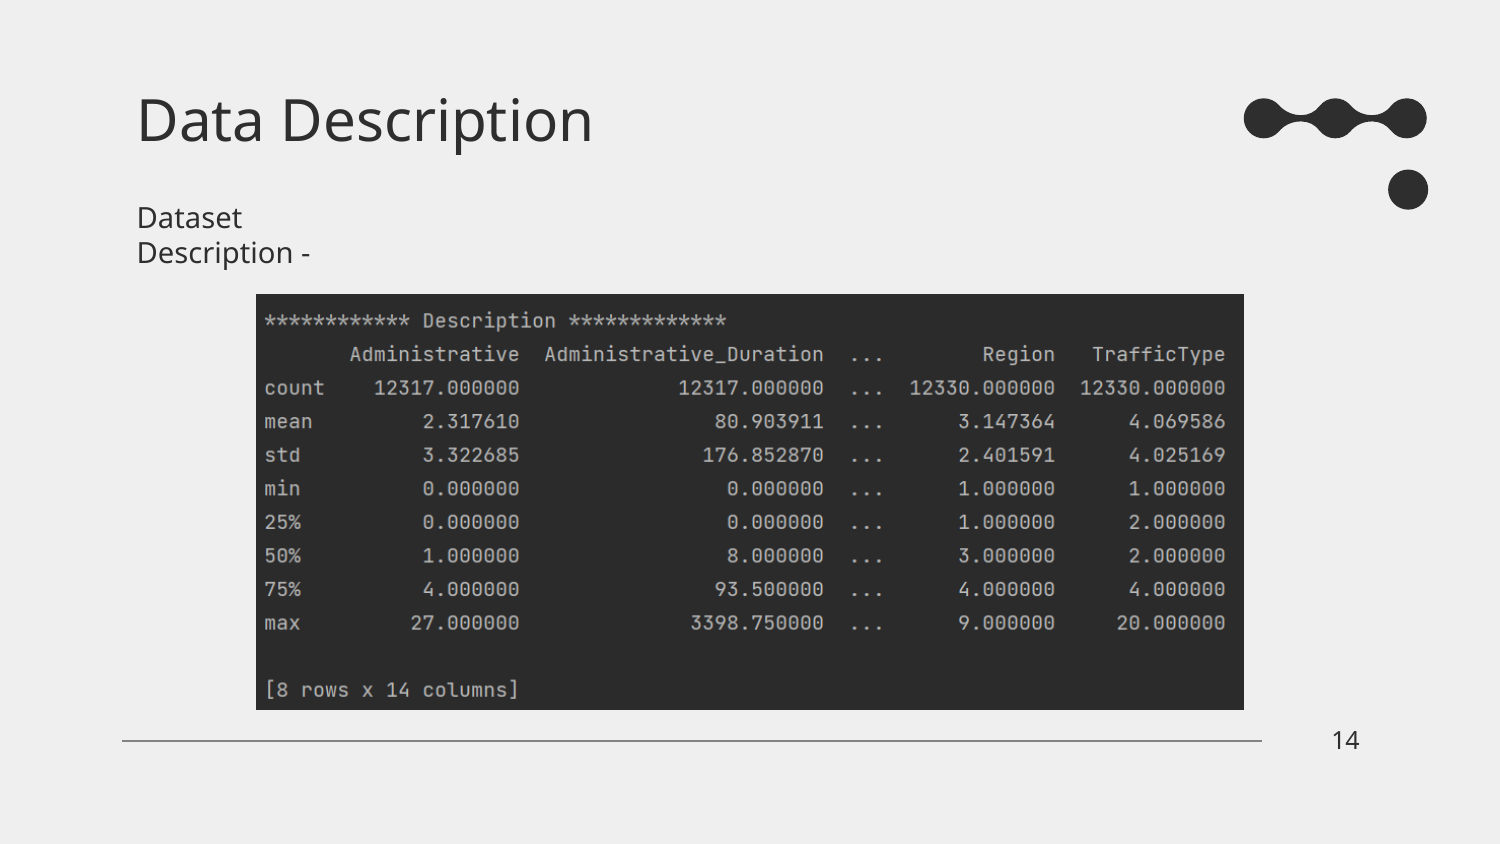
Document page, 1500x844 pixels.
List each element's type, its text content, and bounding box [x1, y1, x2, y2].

subtitle Dataset Description - [121, 199, 347, 271]
title Data Description [121, 86, 1197, 150]
picture [256, 294, 1244, 710]
slide_number 14 [1312, 725, 1379, 758]
